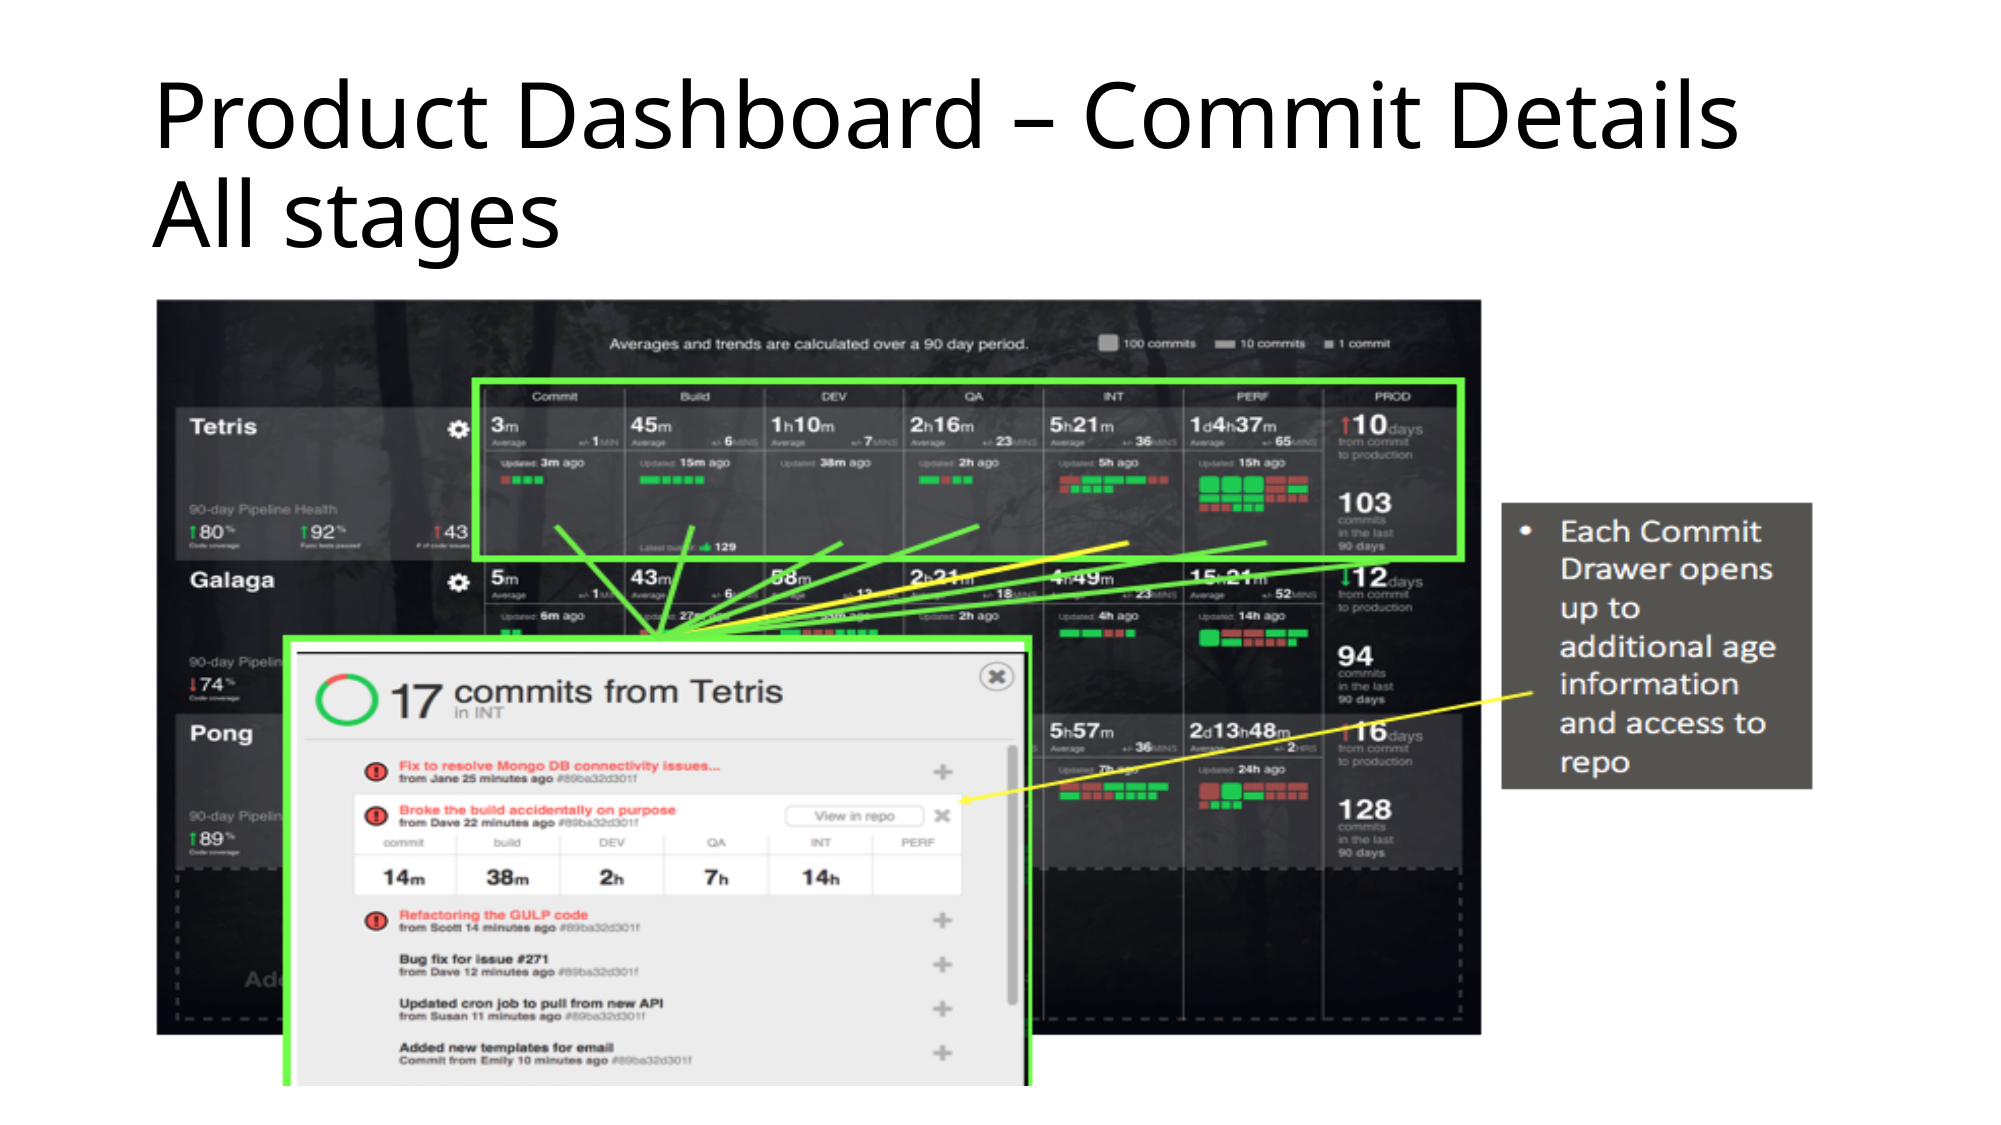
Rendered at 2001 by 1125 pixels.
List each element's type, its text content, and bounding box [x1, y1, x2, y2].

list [137, 288, 1823, 1086]
title Product Dashboard – Commit Details All stages [137, 59, 1863, 278]
